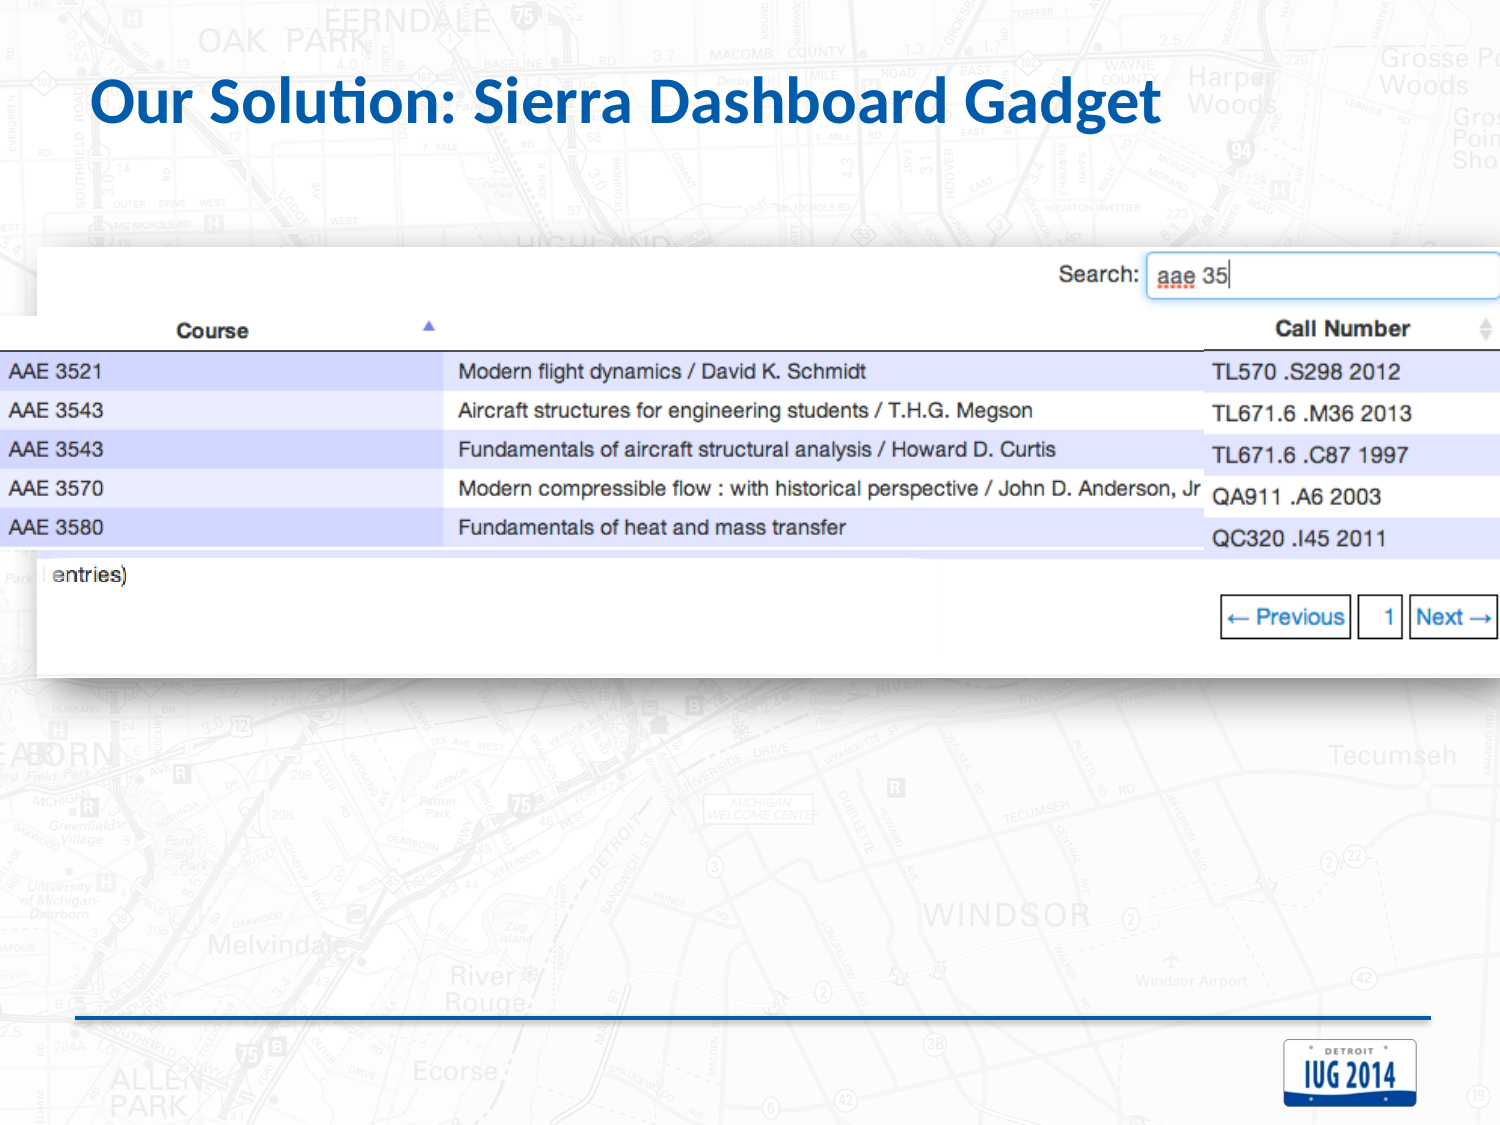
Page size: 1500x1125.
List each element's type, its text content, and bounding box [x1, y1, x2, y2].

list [37, 247, 1500, 678]
picture [1283, 1039, 1417, 1107]
picture [0, 316, 1204, 676]
title Our Solution: Sierra Dashboard Gadget [75, 3, 1425, 191]
